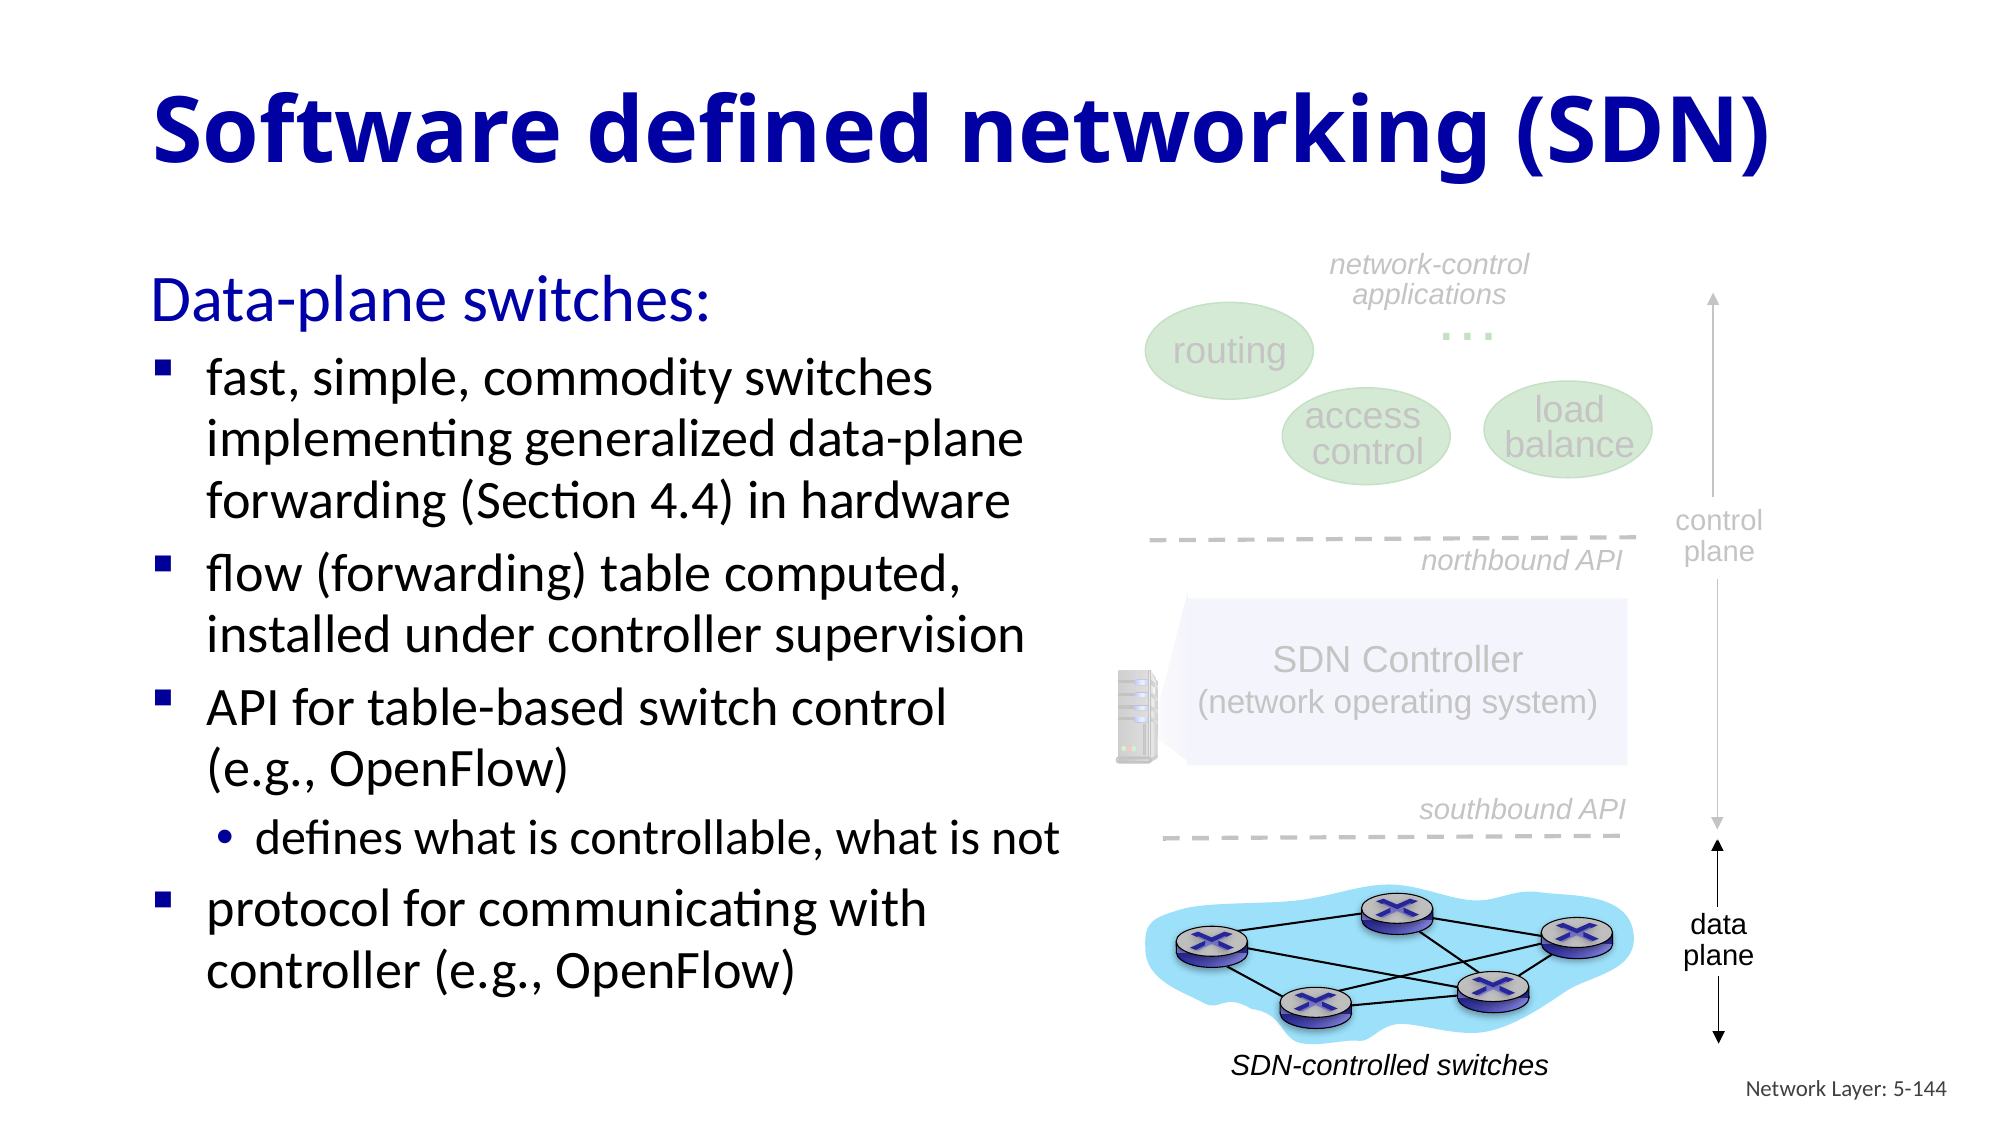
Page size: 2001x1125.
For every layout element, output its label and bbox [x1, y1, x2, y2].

title [137, 59, 1863, 207]
slide_number [1512, 1056, 1963, 1117]
text_box [135, 200, 1762, 1096]
